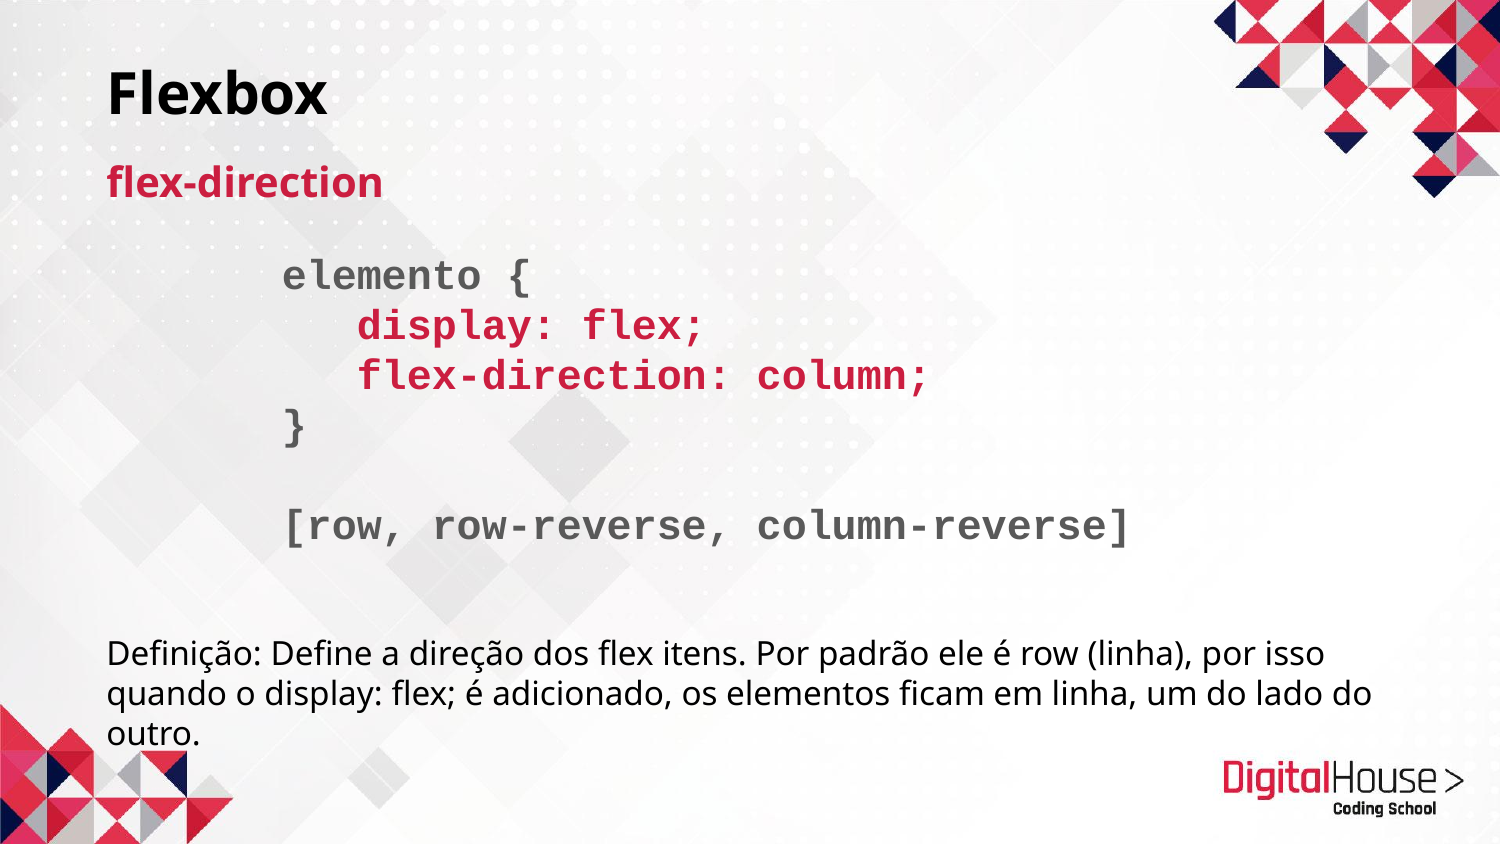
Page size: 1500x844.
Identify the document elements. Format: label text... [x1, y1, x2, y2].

text_box flex-direction [91, 140, 1365, 233]
picture [0, 0, 1500, 844]
text_box elemento { display: flex; flex-direction: column; } [row, row-reverse, column-reverse] [266, 232, 1189, 563]
title Flexbox [91, 3, 1193, 140]
text_box Definição: Define a direção dos flex itens. Por padrão ele é row (linha), por isso quando o display: flex; é adicionado, os elementos ficam em linha, um do lado do outro. [91, 617, 1437, 755]
